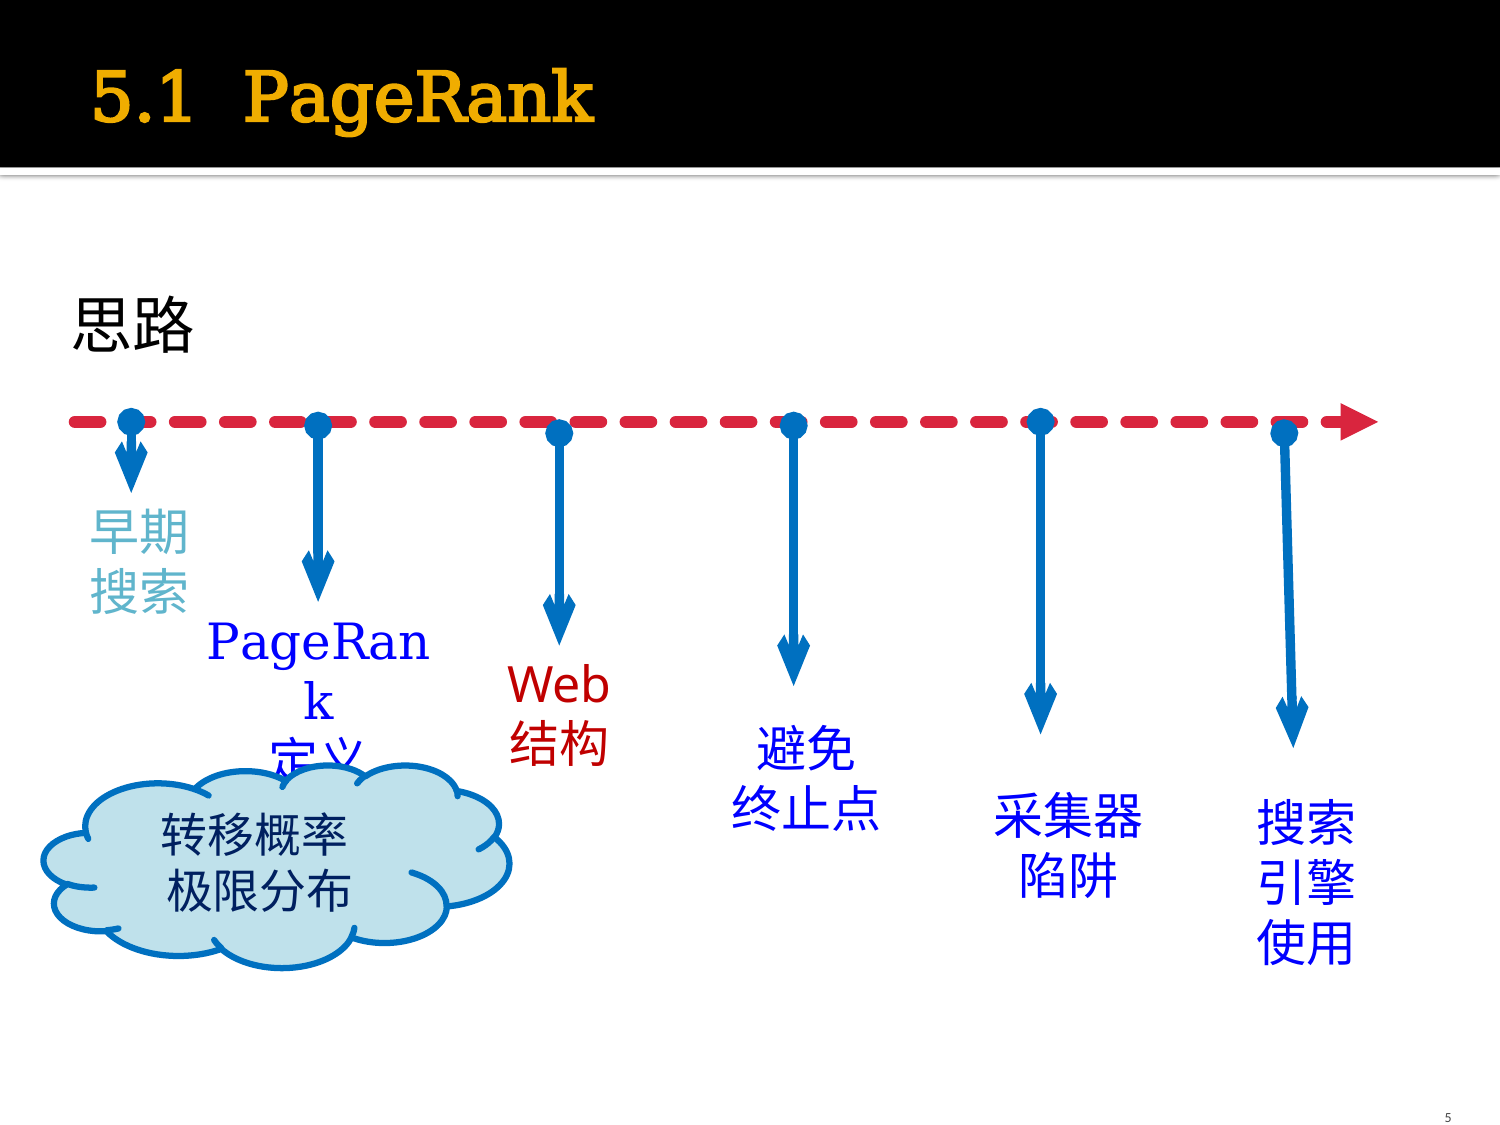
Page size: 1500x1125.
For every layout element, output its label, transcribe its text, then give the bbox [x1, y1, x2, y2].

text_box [1284, 433, 1294, 748]
title 5.1 PageRank [75, 12, 1425, 175]
text_box 早期搜索 [74, 492, 244, 628]
text_box 采集器 陷阱 [937, 776, 1200, 912]
text_box 搜索 引擎 使用 [1175, 783, 1438, 979]
text_box 转移概率 极限分布 [42, 764, 511, 969]
slide_number 5 [1345, 1080, 1467, 1125]
text_box Web 结构 [428, 645, 691, 781]
text_box PageRank 定义 [187, 601, 450, 788]
text_box 避免 终止点 [675, 710, 938, 846]
list 思路 [46, 271, 1491, 375]
